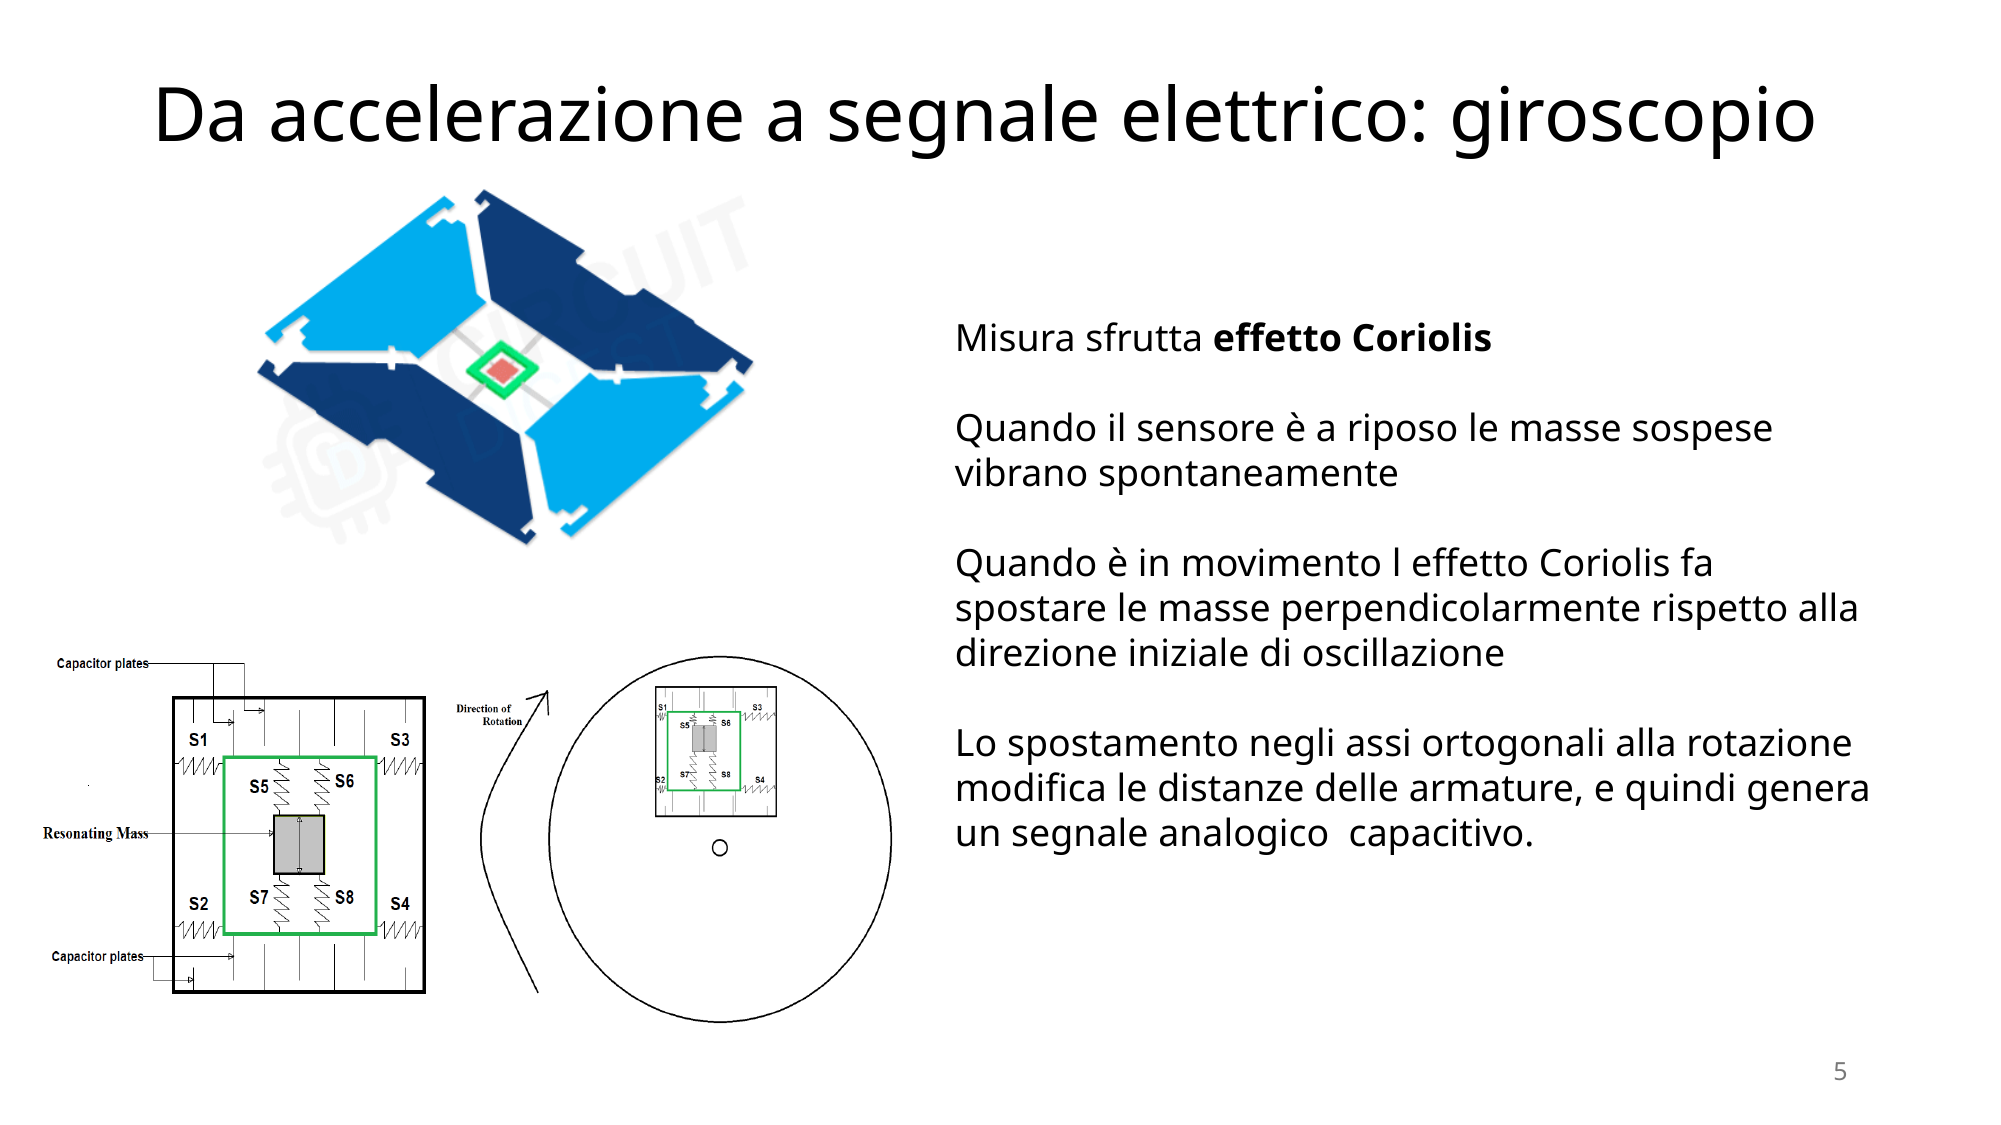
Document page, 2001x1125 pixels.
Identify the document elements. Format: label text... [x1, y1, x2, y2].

picture [0, 626, 905, 1026]
title Da accelerazione a segnale elettrico: giroscopio [931, 59, 1863, 175]
text_box Misura sfrutta effetto Coriolis Quando il sensore è a riposo le masse sospese vibrano spontaneamente Quando è in movimento l effetto Coriolis fa spostare le masse perpendicolarmente rispetto alla direzione iniziale di oscillazione Lo spostamento negli assi ortogonali alla rotazione modifica le distanze delle armature, e quindi genera un segnale analogico capacitivo. [940, 306, 1892, 1125]
picture [79, 40, 927, 608]
slide_number 5 [1412, 1042, 1863, 1103]
